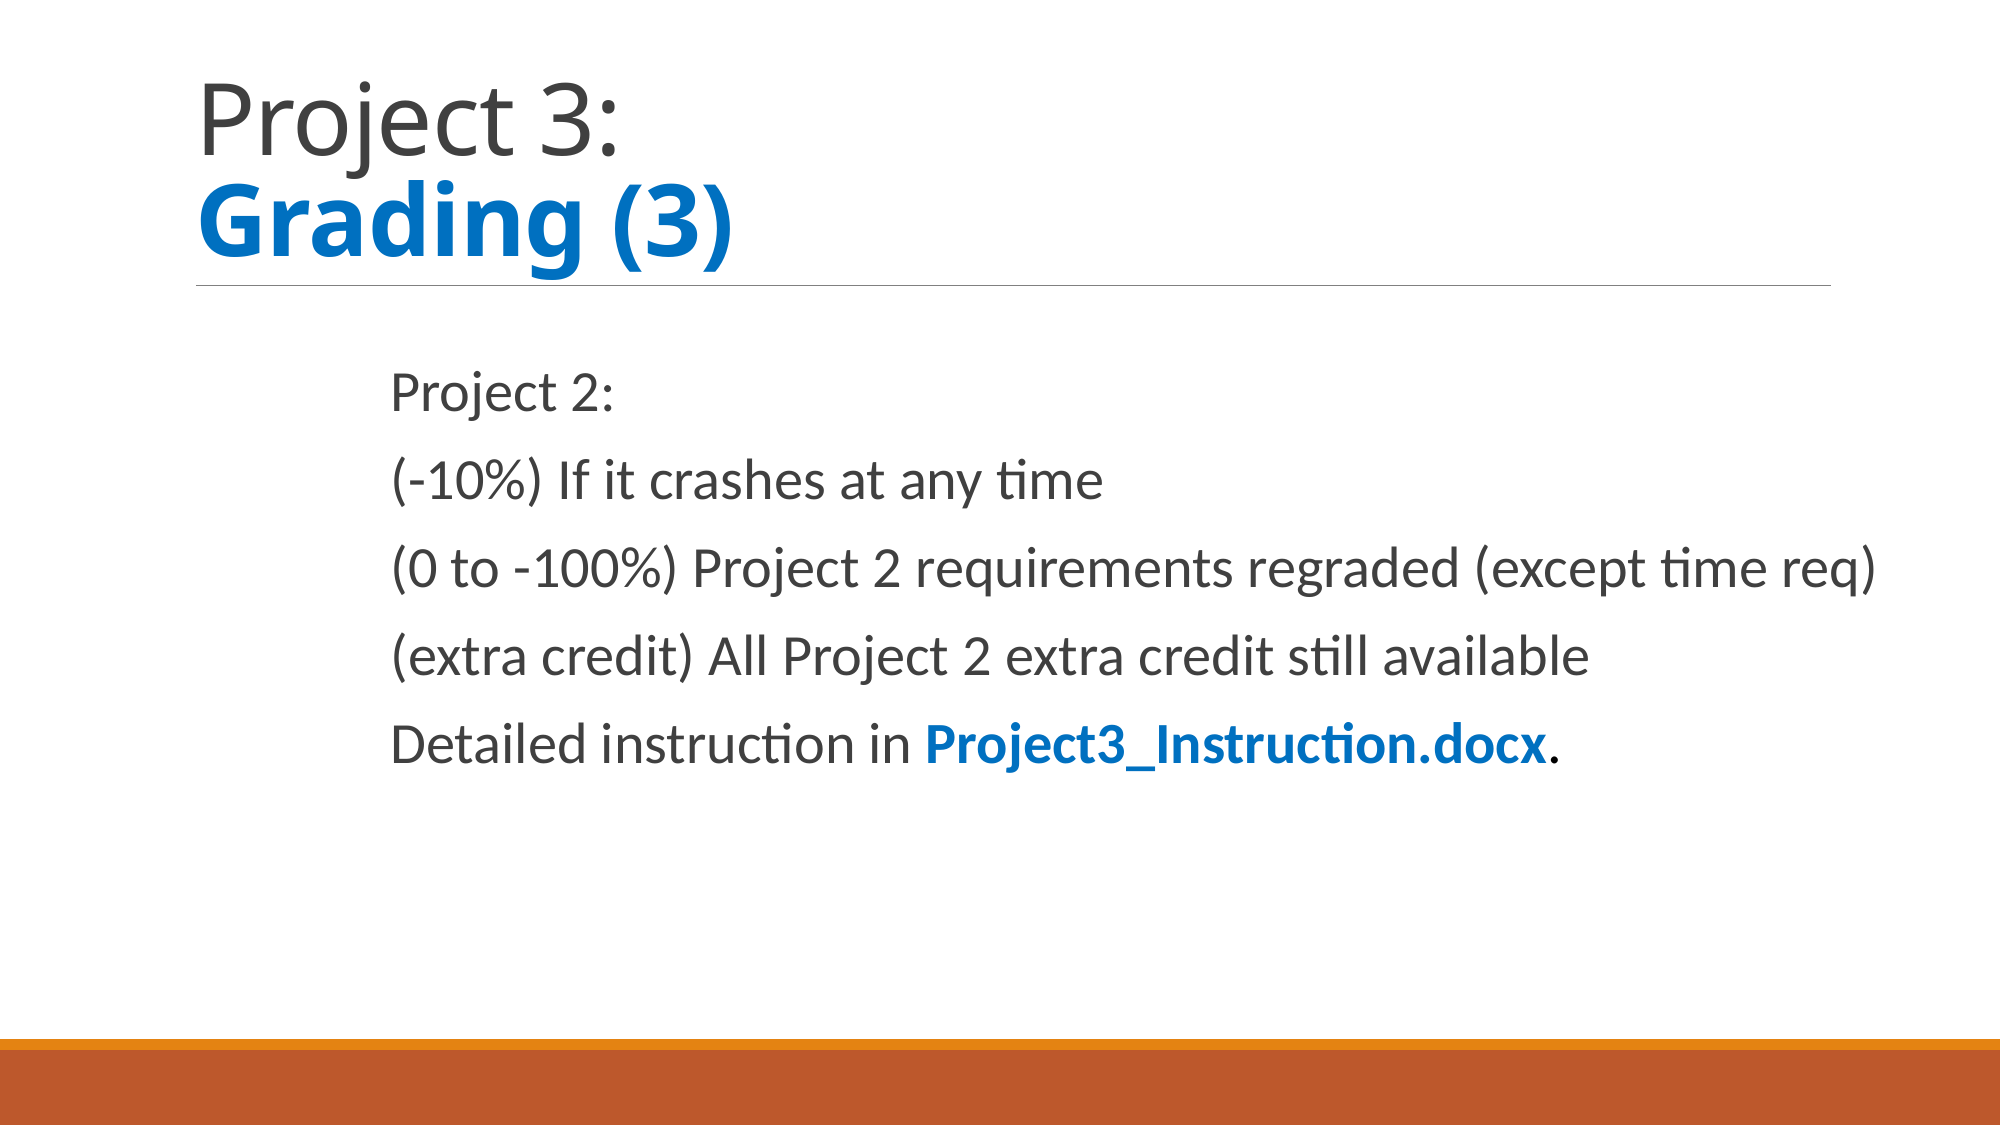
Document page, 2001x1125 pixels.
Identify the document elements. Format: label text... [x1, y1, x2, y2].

title Project 3: Grading (3) [179, 47, 1830, 285]
list Project 2: (-10%) If it crashes at any time (0 to -100%) Project 2 requirements regraded (except time req) (extra credit) All Project 2 extra credit still available Detailed instruction in Project3_Instruction.docx. [390, 353, 1950, 1027]
